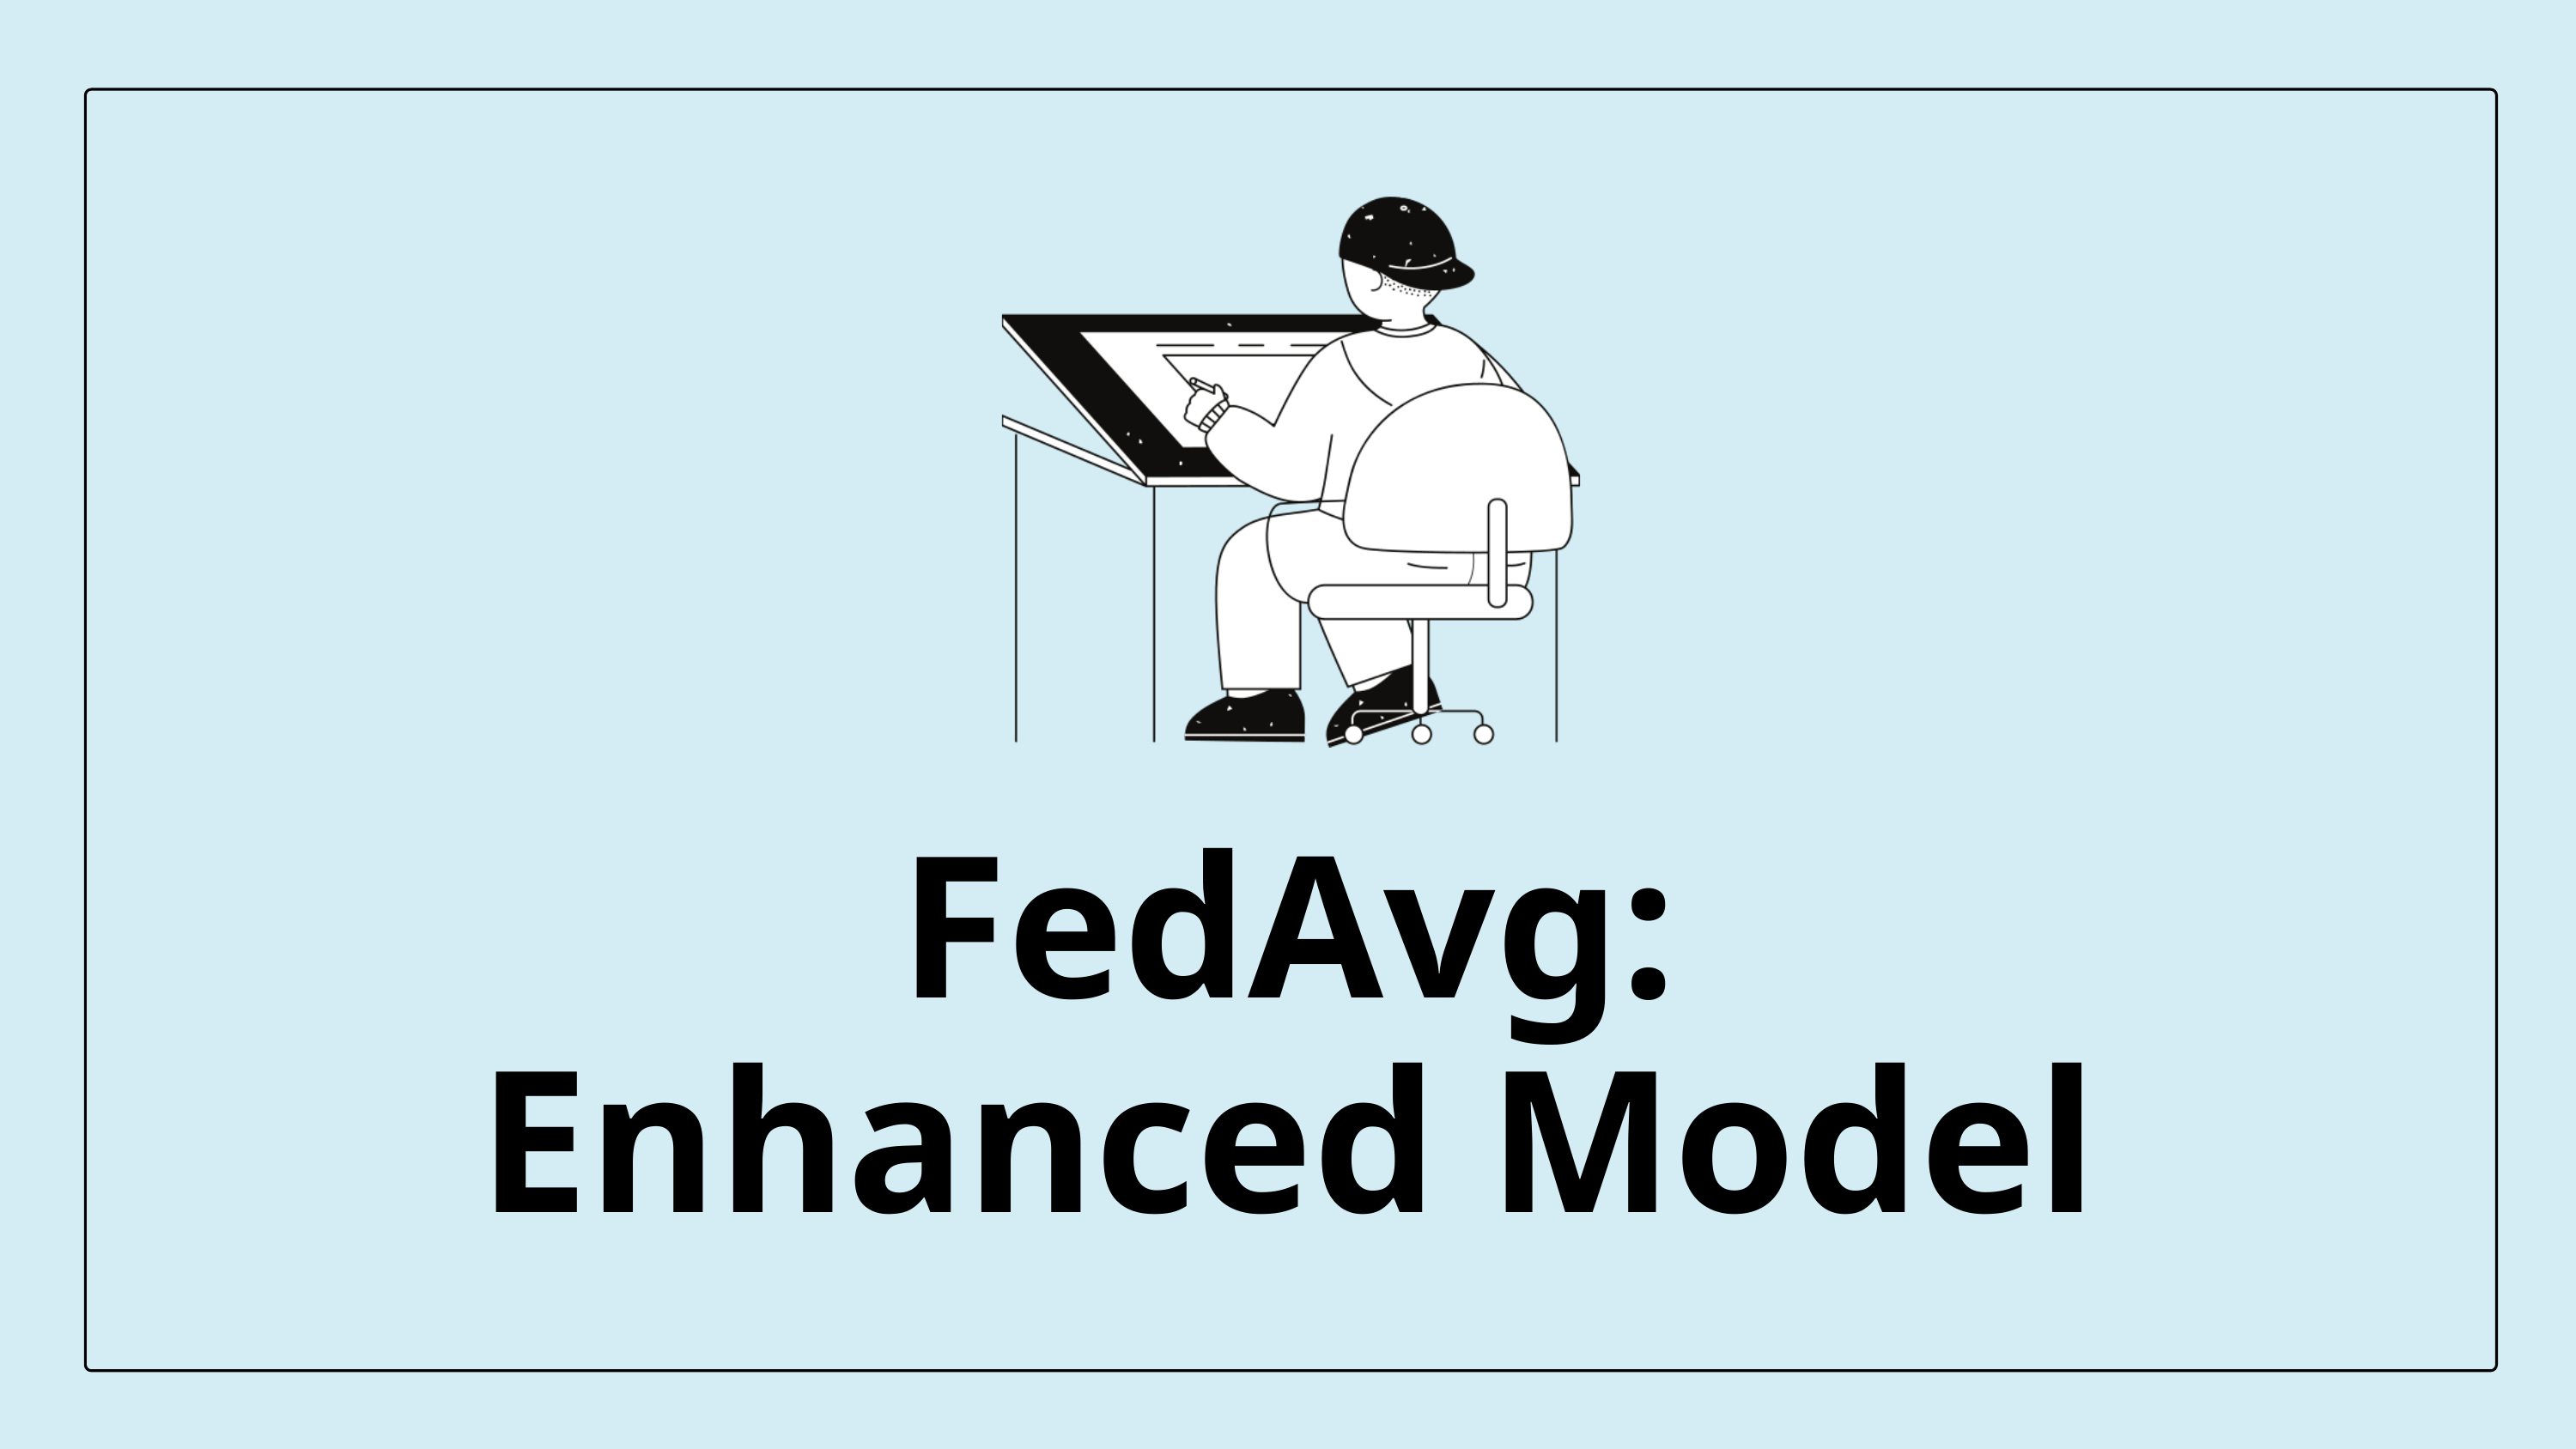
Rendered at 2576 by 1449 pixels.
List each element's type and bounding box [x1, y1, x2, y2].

text_box [85, 88, 2497, 1371]
text_box [433, 809, 2143, 1323]
